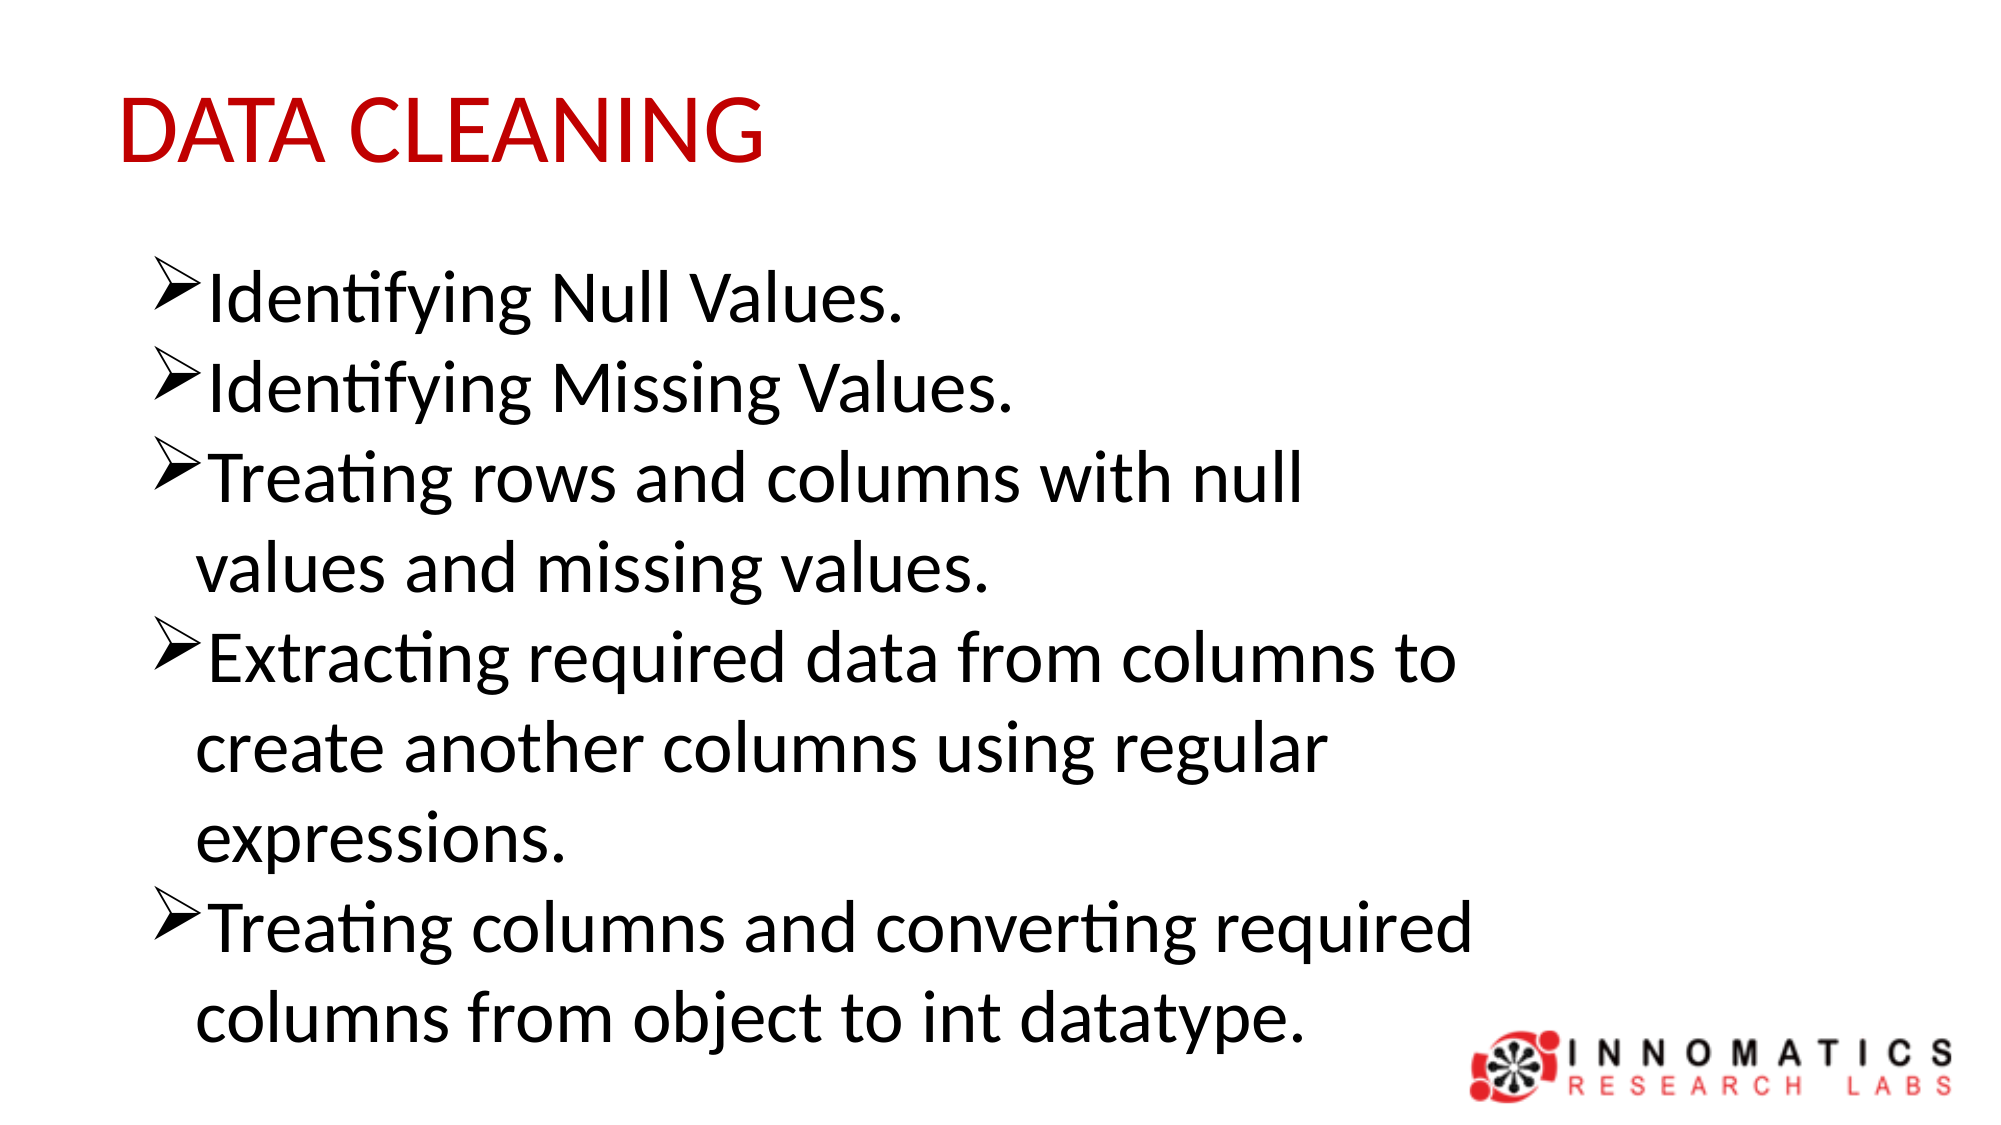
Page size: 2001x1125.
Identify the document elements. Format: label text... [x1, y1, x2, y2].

text_box Identifying Null Values. Identifying Missing Values. Treating rows and columns with null values and missing values. Extracting required data from columns to create another columns using regular expressions. Treating columns and converting required columns from object to int datatype. [133, 239, 1504, 1065]
text_box DATA CLEANING [0, 55, 1344, 191]
picture [1445, 1014, 1975, 1125]
